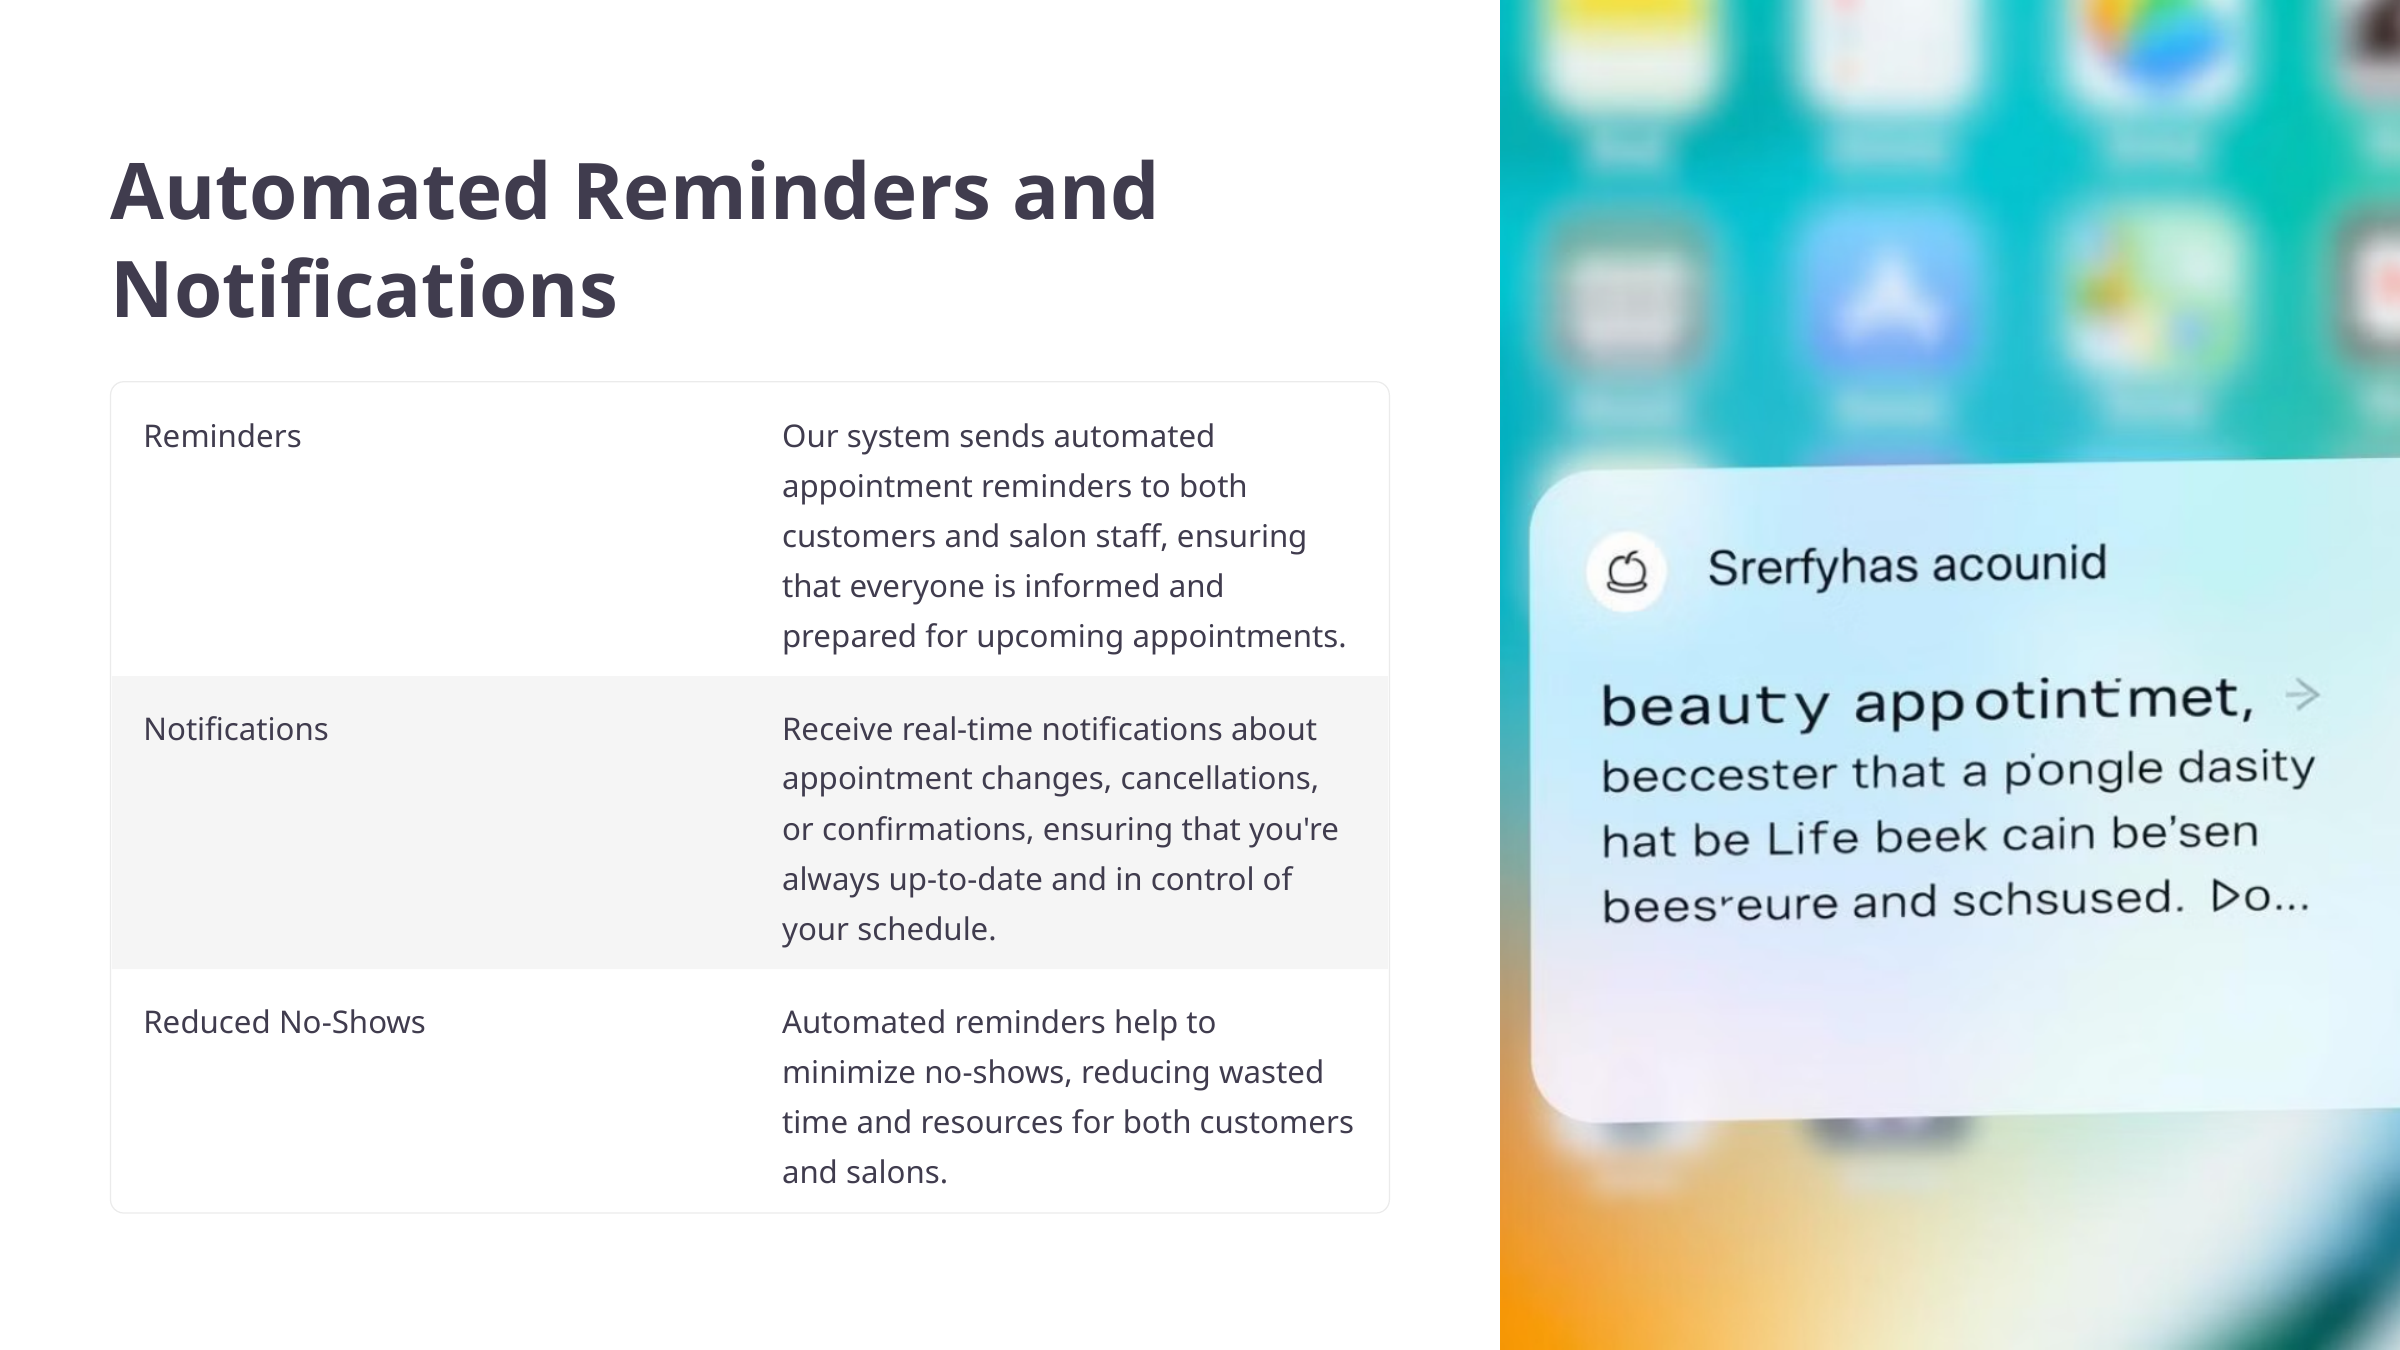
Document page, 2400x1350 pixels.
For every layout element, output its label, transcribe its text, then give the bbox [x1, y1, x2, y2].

text_box [111, 382, 1389, 676]
text_box Our system sends automated appointment reminders to both customers and salon staff, ensuring that everyone is informed and prepared for upcoming appointments. [782, 403, 1357, 656]
text_box Reduced No-Shows [143, 989, 718, 1040]
text_box Automated Reminders and Notifications [110, 136, 1390, 335]
text_box Reminders [143, 403, 718, 454]
text_box Automated reminders help to minimize no-shows, reducing wasted time and resources for both customers and salons. [782, 989, 1357, 1192]
picture [1499, 0, 2400, 1350]
text_box [111, 676, 1389, 969]
text_box [111, 969, 1389, 1212]
text_box Notifications [143, 696, 718, 747]
text_box Receive real-time notifications about appointment changes, cancellations, or confirmations, ensuring that you're always up-to-date and in control of your schedule. [782, 696, 1357, 949]
